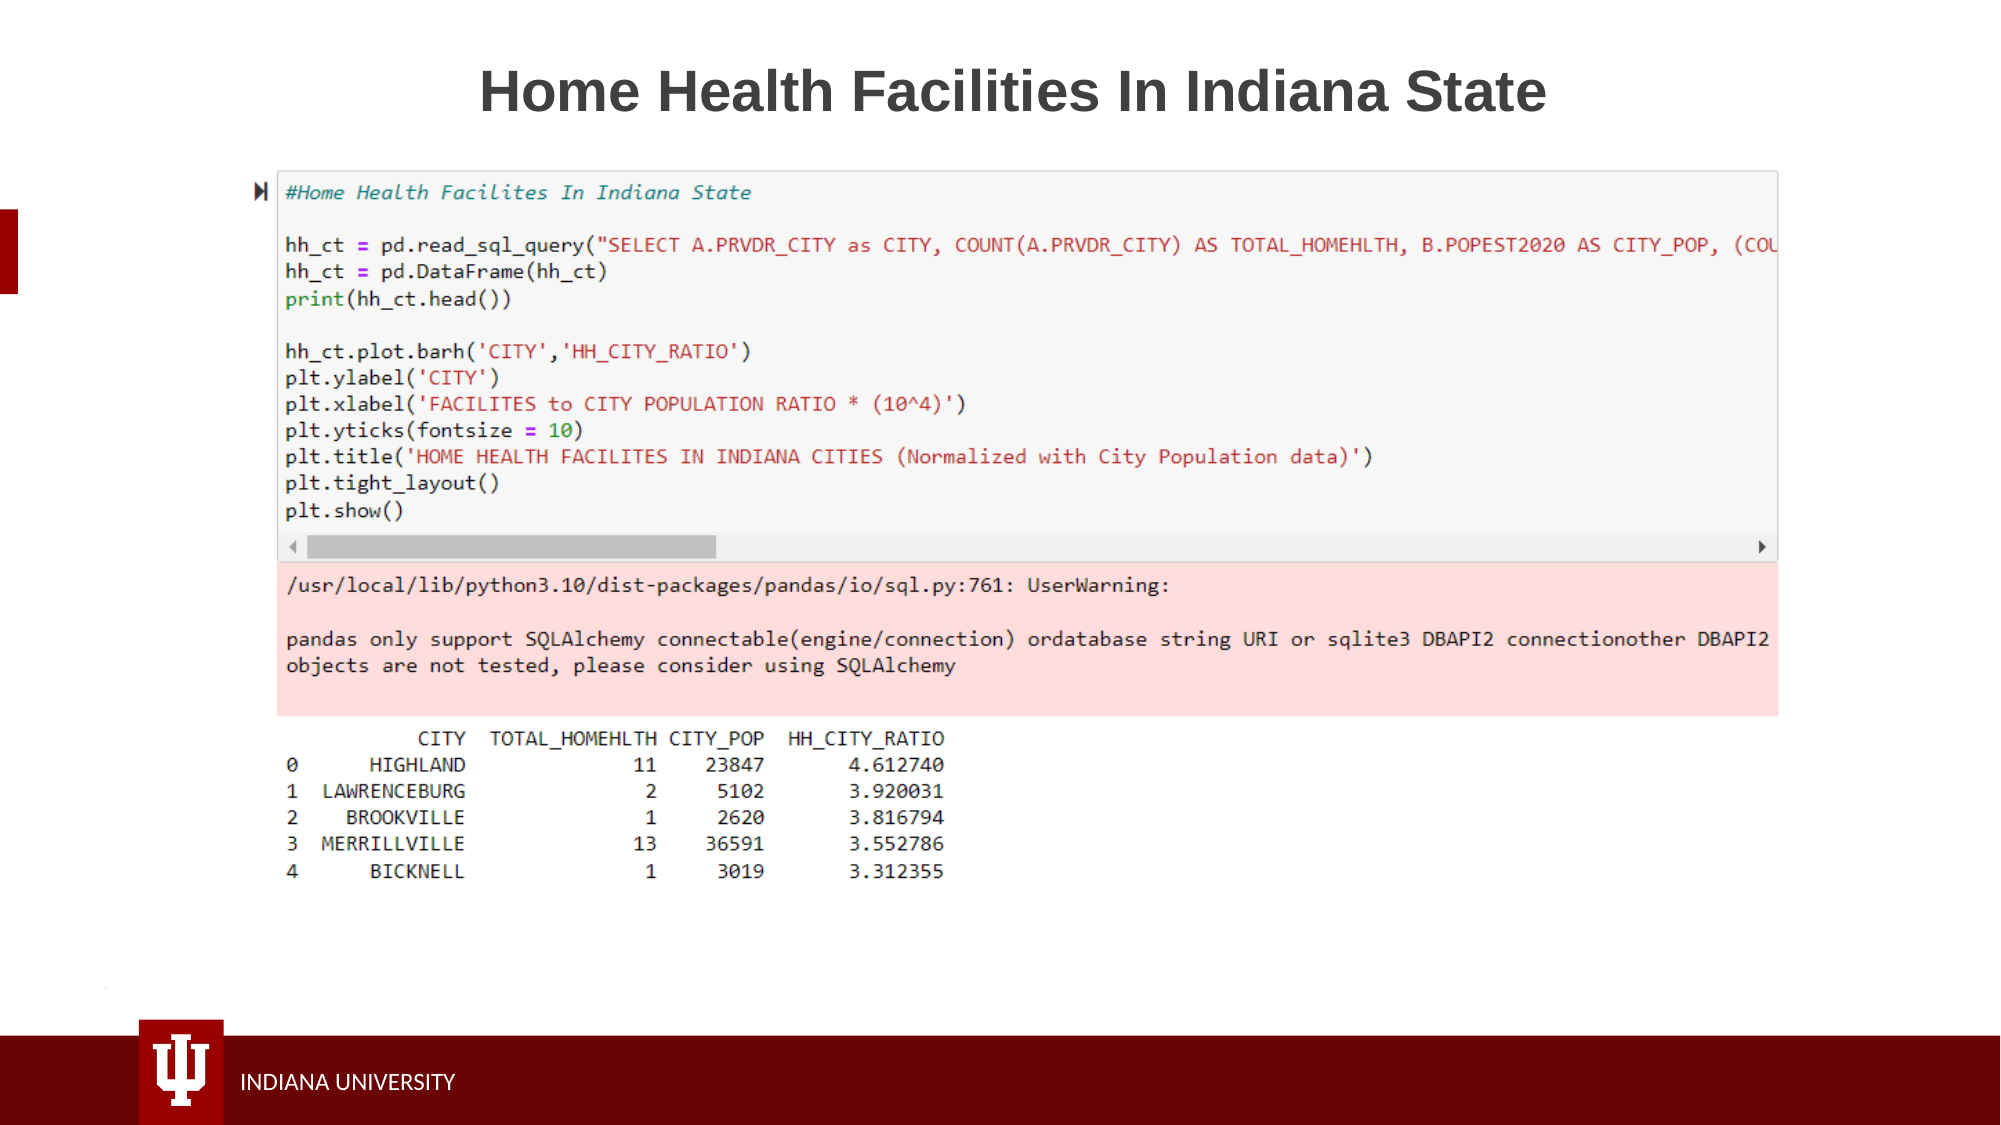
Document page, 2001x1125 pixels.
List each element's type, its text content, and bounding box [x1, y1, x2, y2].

title Home Health Facilities In Indiana State [138, 16, 1890, 170]
picture [105, 987, 256, 1125]
picture [248, 169, 1780, 899]
